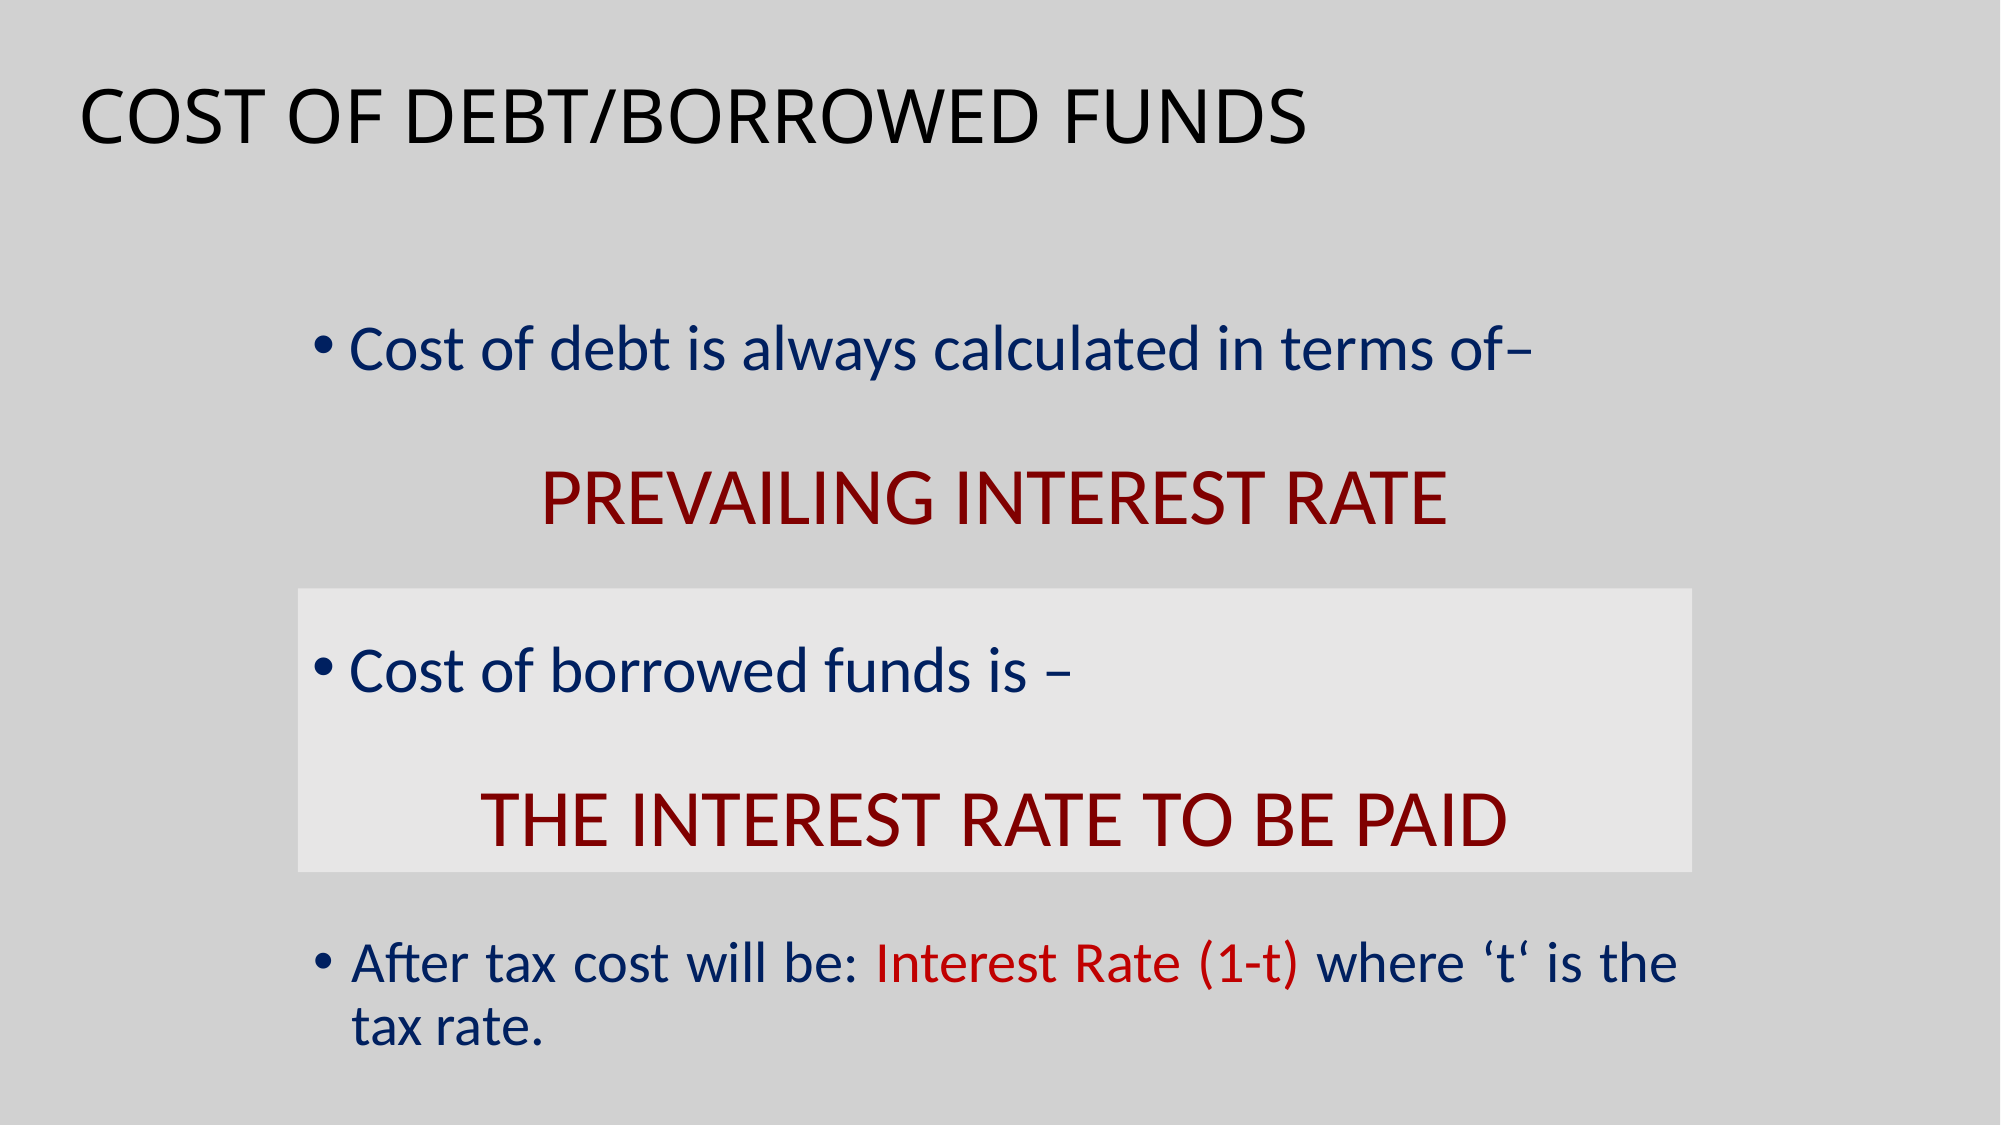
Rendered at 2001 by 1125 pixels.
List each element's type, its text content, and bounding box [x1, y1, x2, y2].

text_box Cost of borrowed funds is – THE INTEREST RATE TO BE PAID [297, 588, 1693, 873]
picture [0, 0, 2001, 1125]
title COST OF DEBT/BORROWED FUNDS [63, 10, 1988, 228]
list Cost of debt is always calculated in terms of– PREVAILING INTEREST RATE [297, 266, 1693, 550]
text_box After tax cost will be: Interest Rate (1-t) where ‘t‘ is the tax rate. [298, 924, 1694, 1103]
